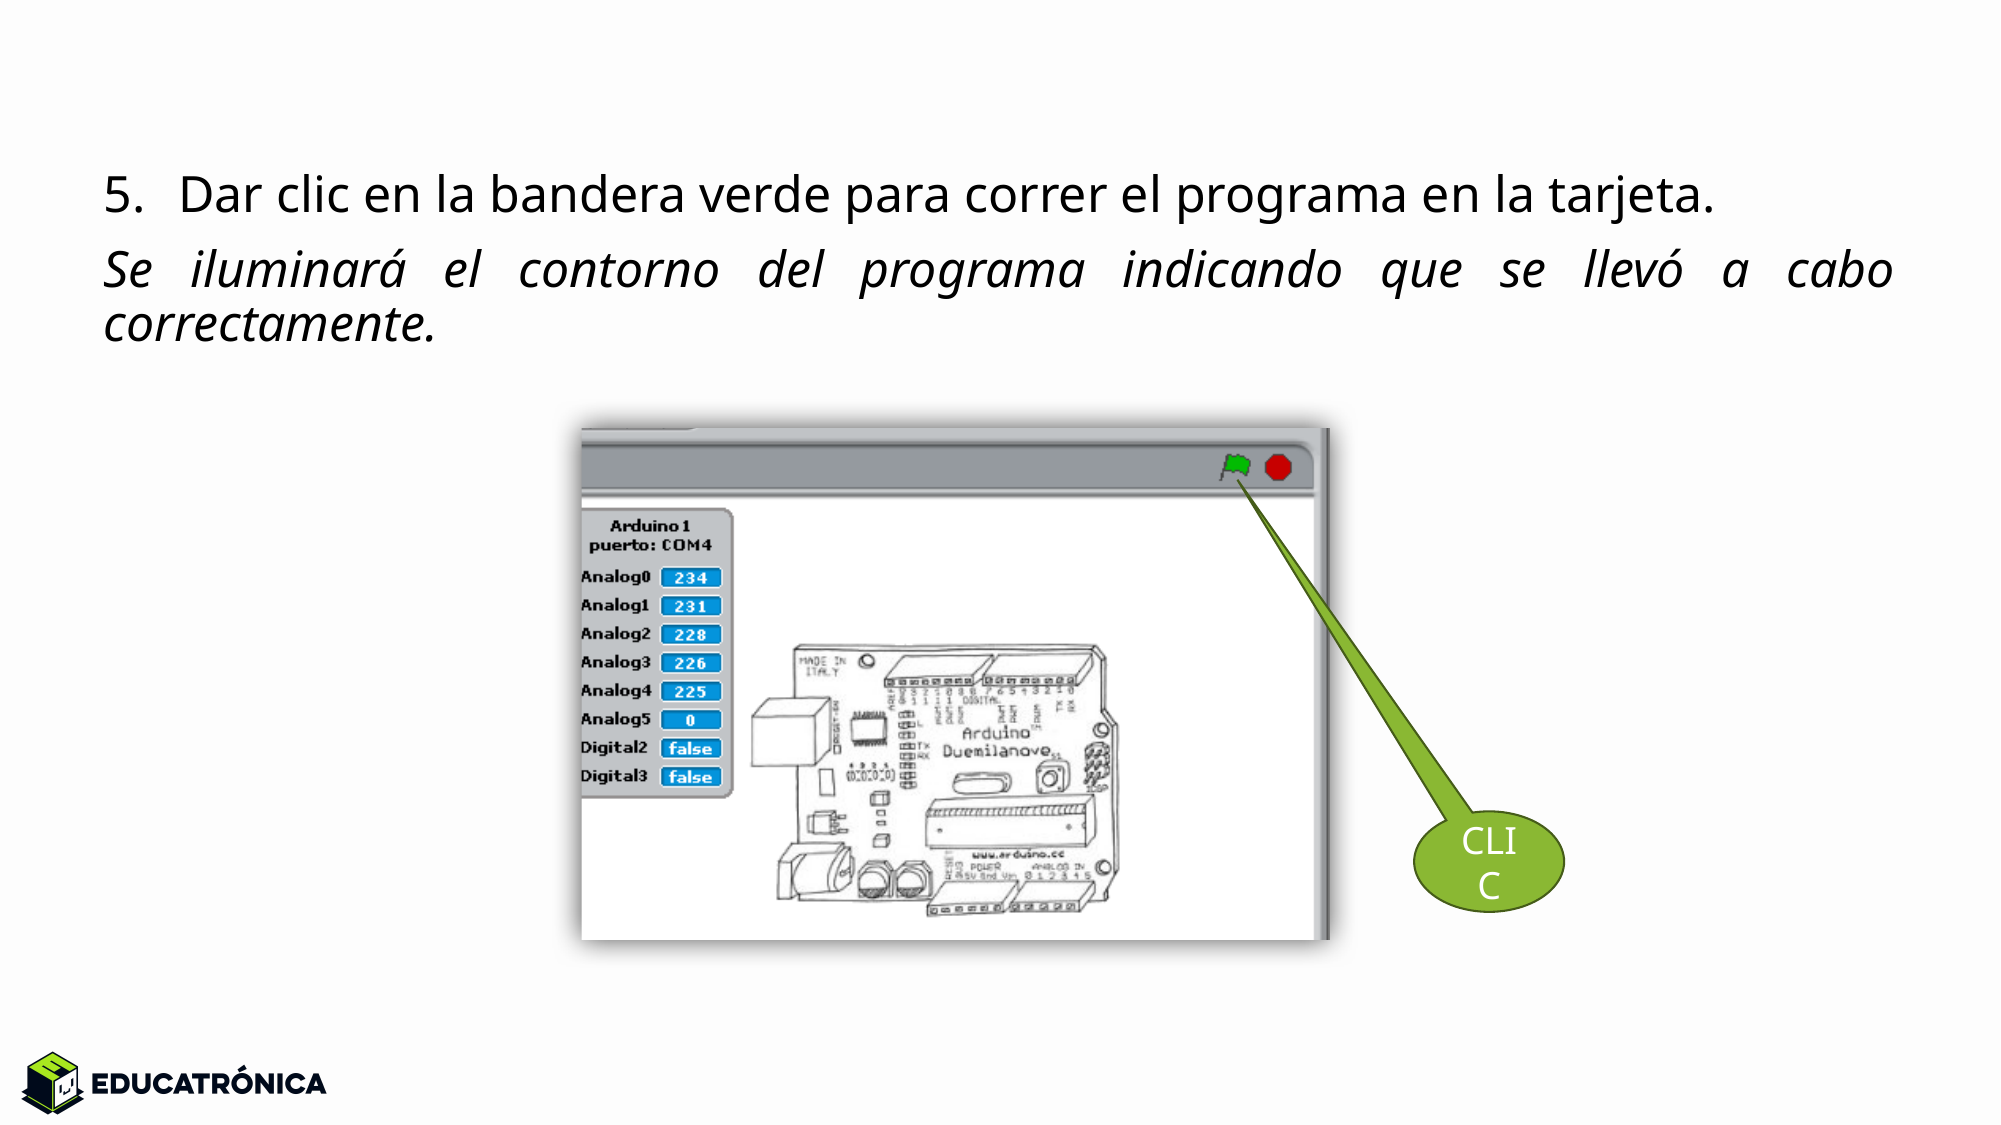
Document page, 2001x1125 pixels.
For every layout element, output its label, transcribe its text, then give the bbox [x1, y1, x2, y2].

list Dar clic en la bandera verde para correr el programa en la tarjeta. Se iluminará el contorno del programa indicando que se llevó a cabo correctamente. [88, 162, 1912, 1037]
text_box CLIC [1331, 610, 1566, 913]
picture [581, 428, 1331, 940]
picture [19, 1048, 330, 1118]
